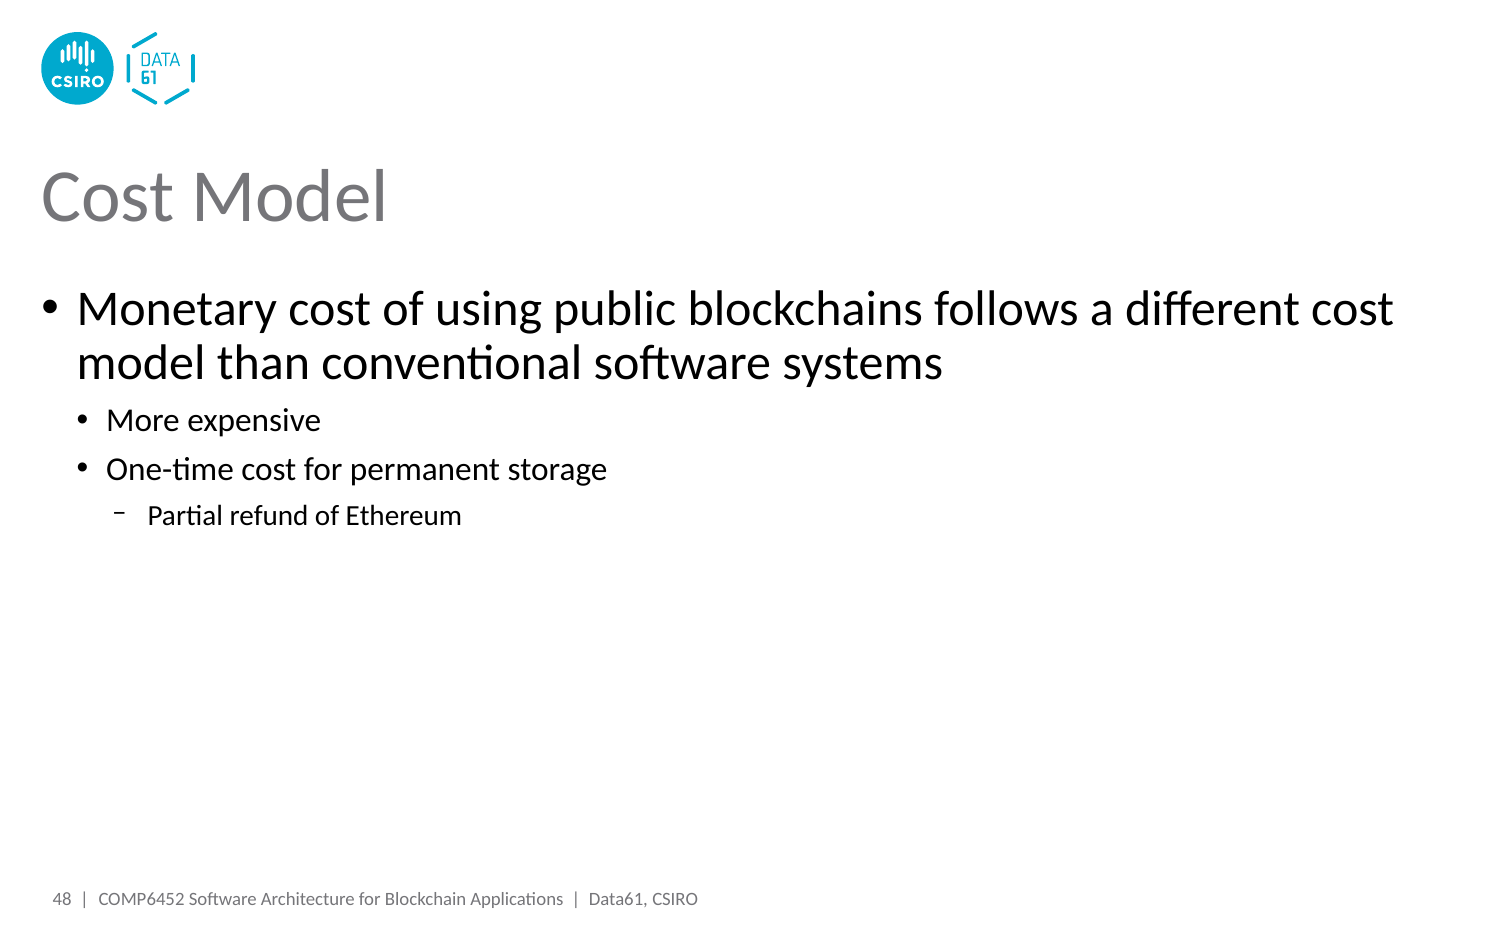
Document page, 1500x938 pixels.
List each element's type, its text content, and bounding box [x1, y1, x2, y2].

footer COMP6452 Software Architecture for Blockchain Applications | Data61, CSIRO [98, 889, 1097, 907]
slide_number 48 | [41, 889, 89, 907]
title Cost Model [41, 146, 1459, 264]
list Monetary cost of using public blockchains follows a different cost model than conventional software systems More expensive One-time cost for permanent storage Partial refund of Ethereum [41, 282, 1459, 863]
